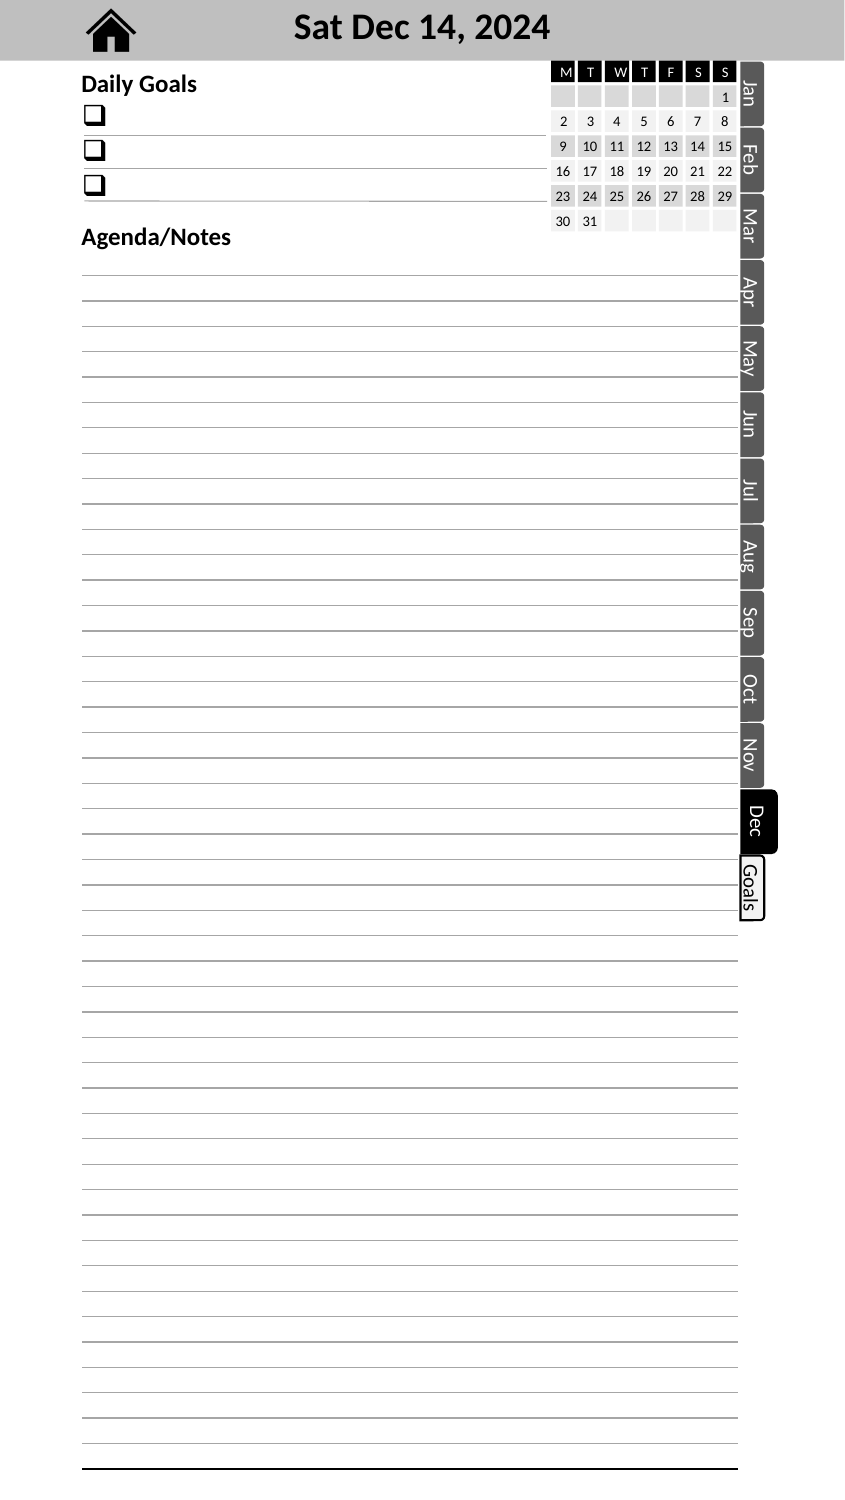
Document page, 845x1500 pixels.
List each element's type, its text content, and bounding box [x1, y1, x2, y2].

picture [82, 1, 140, 59]
list Sat Dec 14, 2024 [190, 0, 655, 61]
